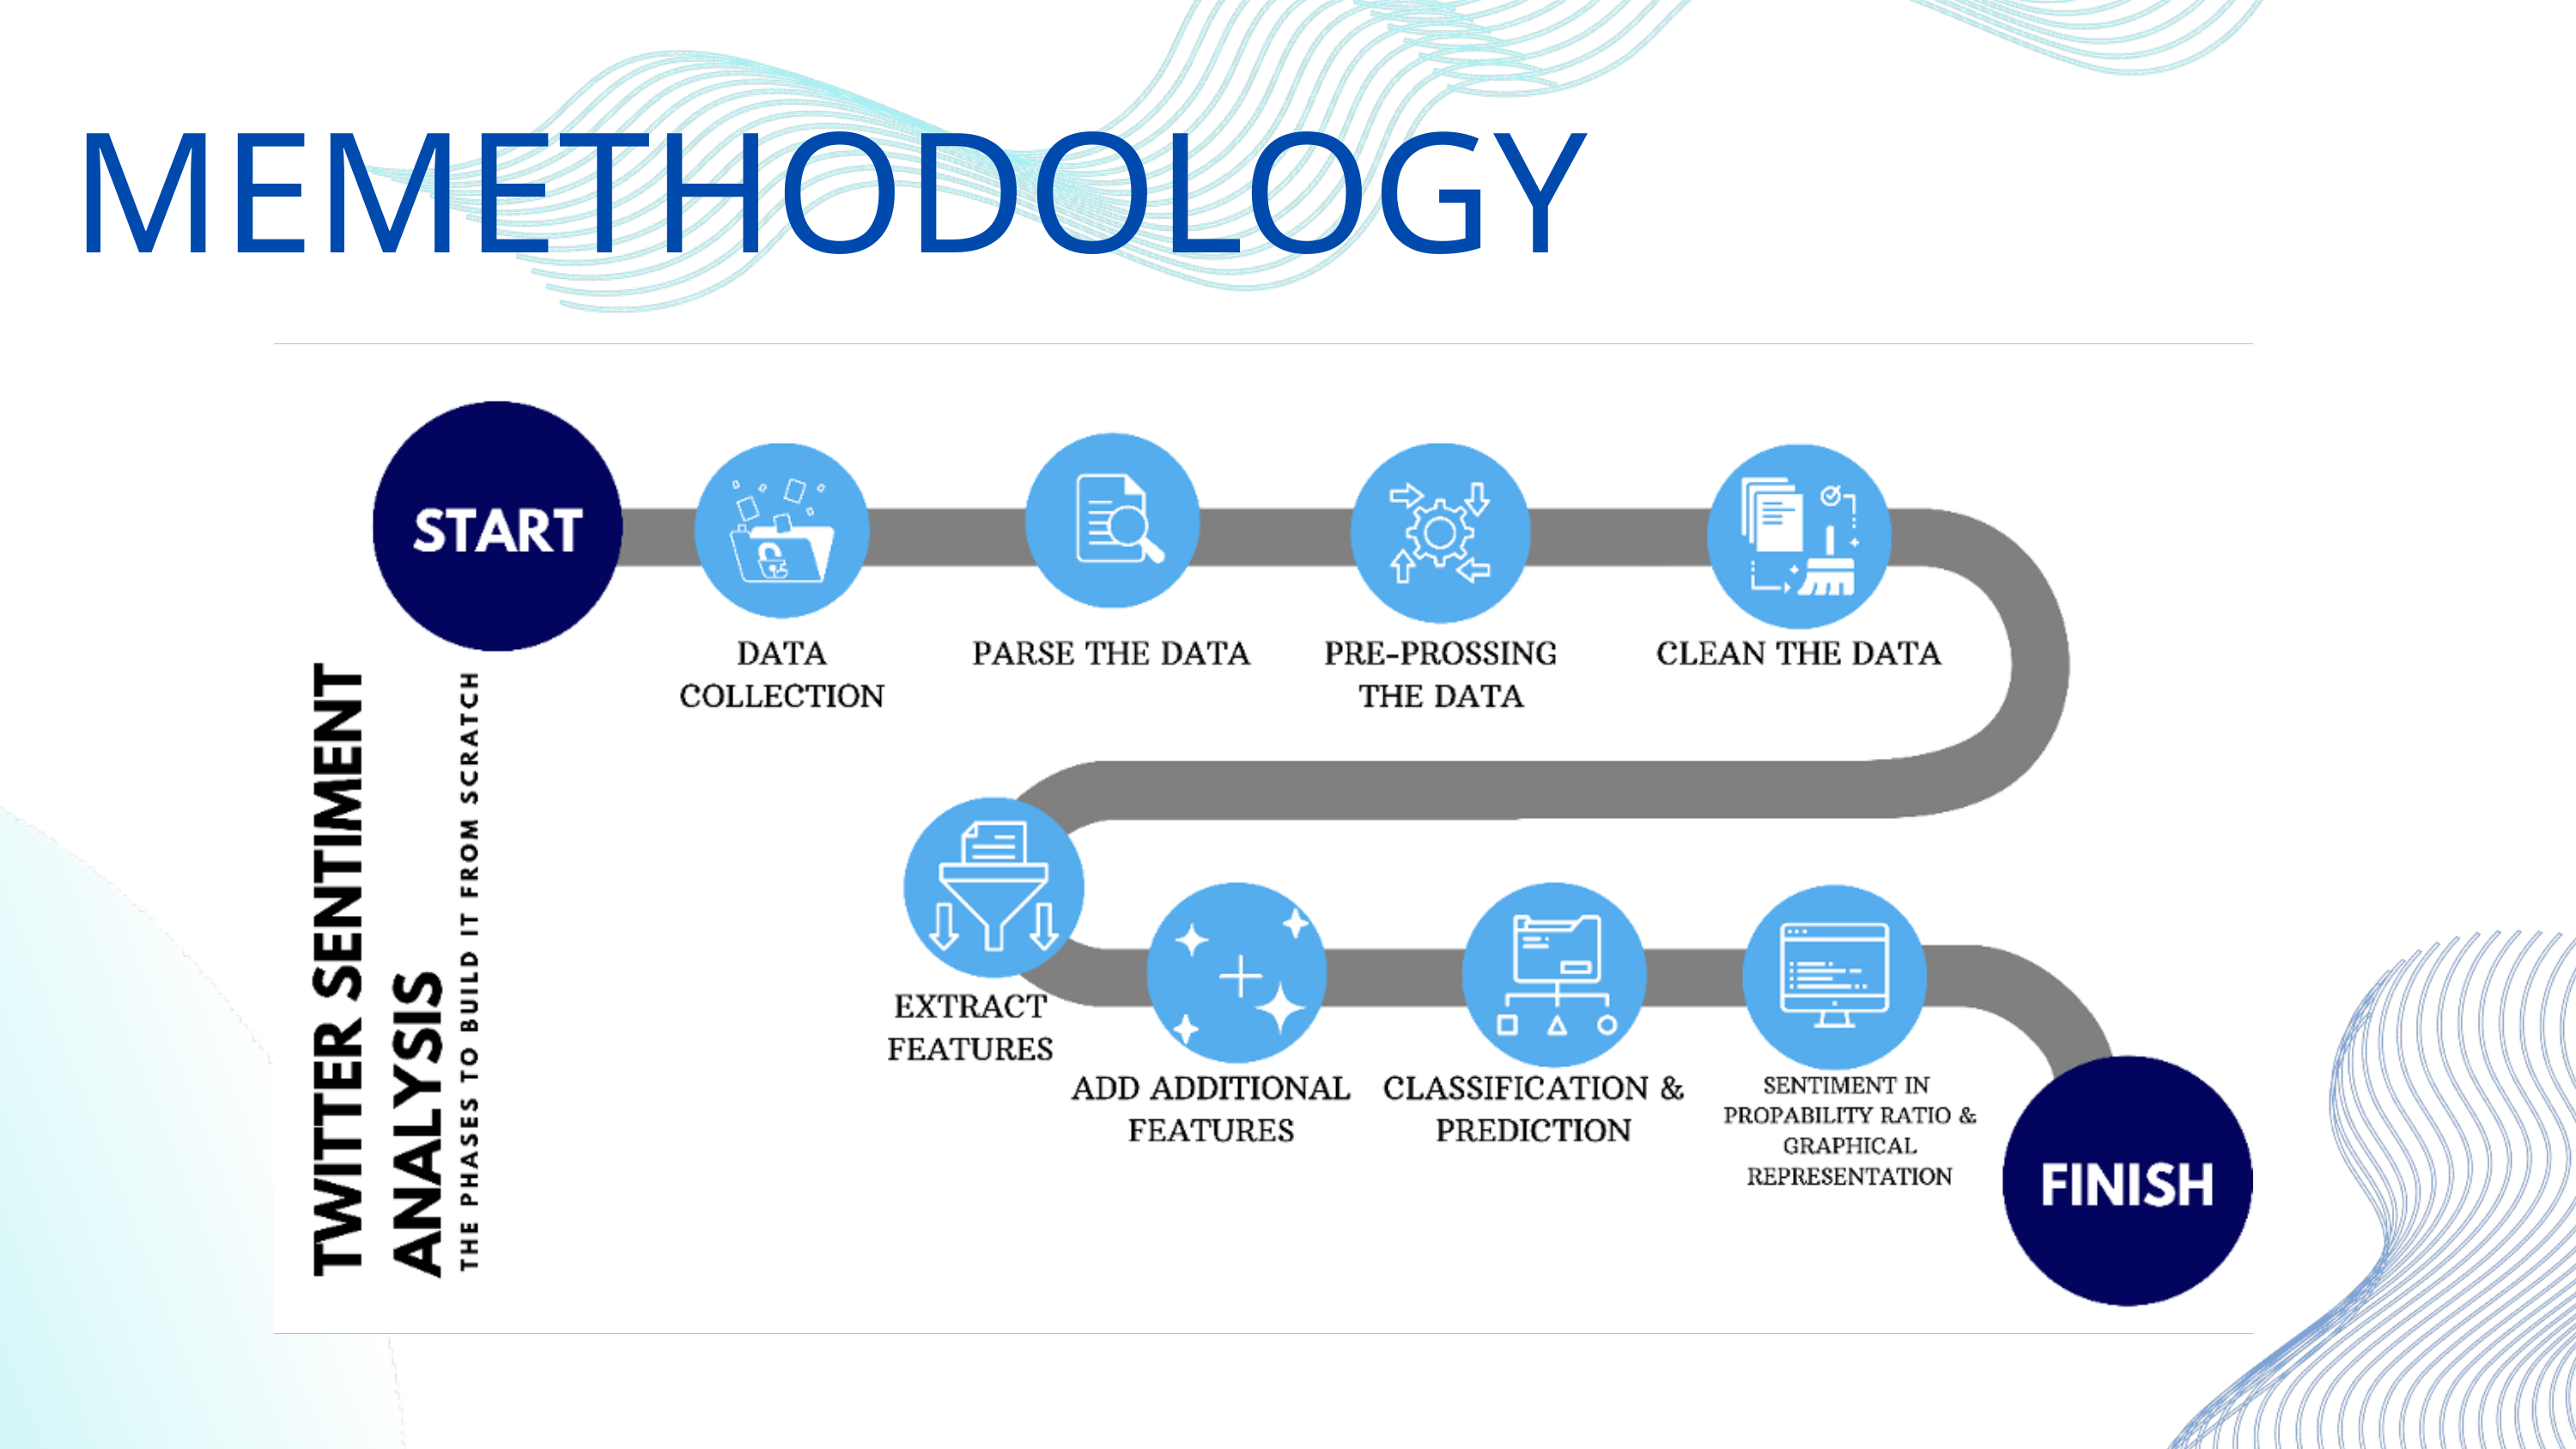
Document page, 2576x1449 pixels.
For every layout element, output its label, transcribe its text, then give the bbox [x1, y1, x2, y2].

picture [0, 0, 2283, 1449]
text_box MEMETHODOLOGY [70, 118, 506, 287]
picture [2351, 456, 2576, 1449]
